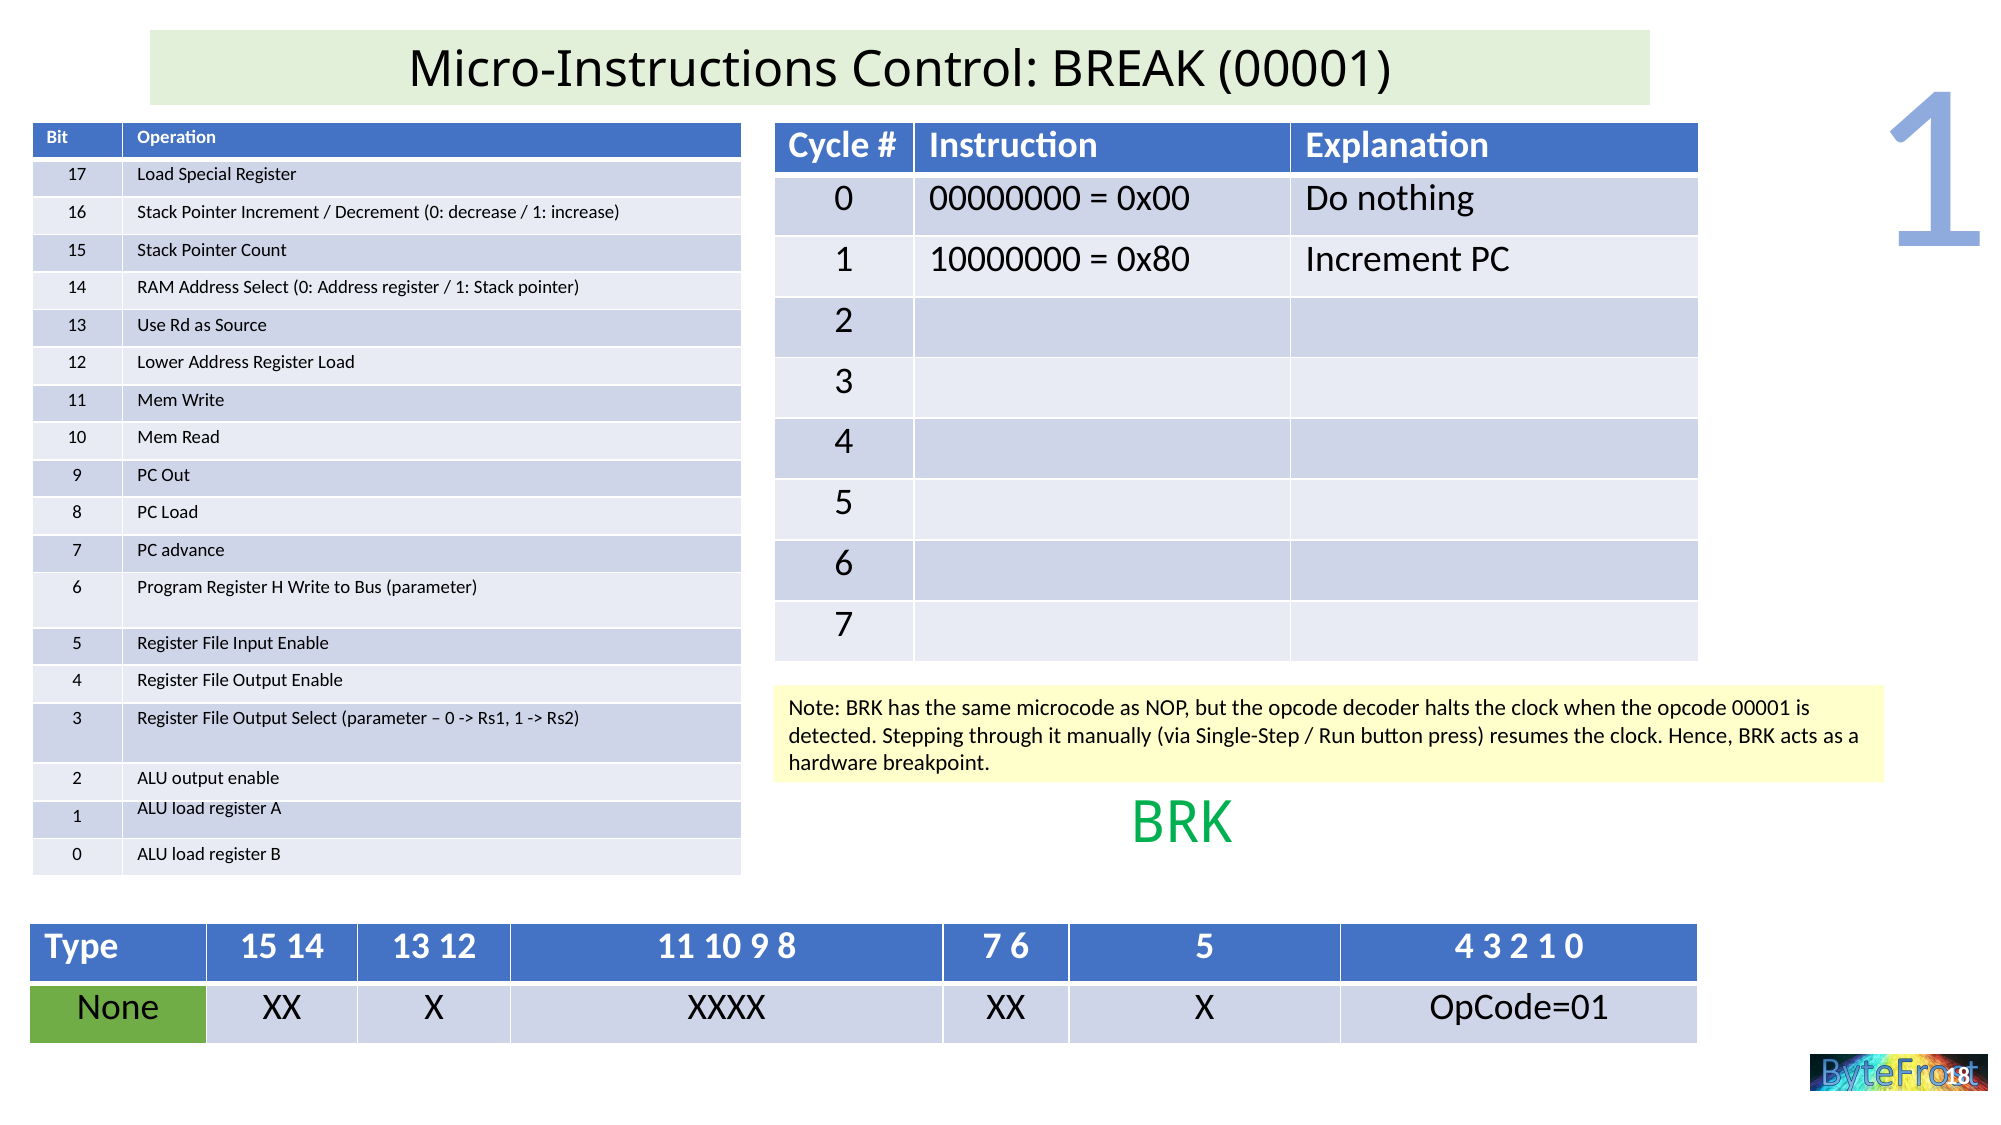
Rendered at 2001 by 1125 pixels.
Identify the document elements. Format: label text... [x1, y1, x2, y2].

table_cell [915, 602, 1290, 661]
table_cell 16 [33, 198, 122, 234]
table_cell 15 [33, 235, 122, 271]
table_cell [1291, 480, 1698, 539]
table_cell 17 [33, 162, 122, 196]
table_header Type [30, 924, 206, 981]
table_header 5 [1070, 924, 1340, 981]
table_cell [915, 358, 1290, 417]
table_cell 0 [775, 178, 913, 235]
table_cell 14 [33, 273, 122, 309]
table_cell ALU load register B [123, 839, 741, 875]
table_cell 4 [33, 666, 122, 702]
table_cell [915, 419, 1290, 478]
table_cell 6 [775, 541, 913, 600]
table_cell Load Special Register [123, 162, 741, 196]
text_box 1 [1855, 0, 2000, 303]
table_cell 0 [33, 839, 122, 875]
picture [1810, 1054, 1988, 1091]
table_cell 1 [33, 802, 122, 838]
table_header Explanation [1291, 123, 1698, 172]
table_cell RAM Address Select (0: Address register / 1: Stack pointer) [123, 273, 741, 309]
table_cell 2 [33, 764, 122, 800]
table_cell Register File Input Enable [123, 629, 741, 664]
table_header 7 6 [944, 924, 1068, 981]
table_cell 10000000 = 0x80 [915, 237, 1290, 296]
table_cell XXXX [511, 986, 942, 1043]
title Micro-Instructions Control: BREAK (00001) [150, 29, 1650, 105]
table_cell Mem Read [123, 423, 741, 459]
table_cell Use Rd as Source [123, 310, 741, 346]
table_cell ALU output enable [123, 764, 741, 800]
table_cell [915, 480, 1290, 539]
table_cell 9 [33, 461, 122, 496]
table_cell ALU load register A [123, 802, 741, 838]
table_cell 2 [775, 298, 913, 357]
table_cell PC Load [123, 498, 741, 534]
text_box Note: BRK has the same microcode as NOP, but the opcode decoder halts the clock when the opcode 00001 is detected. Stepping through it manually (via Single-Step / Run button press) resumes the clock. Hence, BRK acts as a hardware breakpoint. [773, 685, 1885, 783]
table_header 13 12 [358, 924, 510, 981]
table_cell 8 [33, 498, 122, 534]
table_header 11 10 9 8 [511, 924, 942, 981]
table_cell 1 [775, 237, 913, 296]
table_cell 11 [33, 386, 122, 421]
table_cell XX [207, 986, 357, 1043]
text_box BRK [1080, 783, 1250, 862]
table_cell [915, 541, 1290, 600]
table_header Operation [123, 123, 741, 157]
table_cell X [358, 986, 510, 1043]
table_cell 3 [775, 358, 913, 417]
table_cell [1291, 602, 1698, 661]
table_header Bit [33, 123, 122, 157]
table_cell Mem Write [123, 386, 741, 421]
table_header 15 14 [207, 924, 357, 981]
table_cell Stack Pointer Increment / Decrement (0: decrease / 1: increase) [123, 198, 741, 234]
table_cell PC advance [123, 536, 741, 572]
table_cell Program Register H Write to Bus (parameter) [123, 573, 741, 627]
table_cell 7 [33, 536, 122, 572]
table_cell 12 [33, 348, 122, 384]
table_cell 6 [33, 573, 122, 627]
table_cell 7 [775, 602, 913, 661]
table_cell [1291, 419, 1698, 478]
table_cell 4 [775, 419, 913, 478]
table_cell [1291, 541, 1698, 600]
table_cell [1291, 298, 1698, 357]
table_cell [915, 298, 1290, 357]
table_cell 00000000 = 0x00 [915, 178, 1290, 235]
table_cell None [30, 986, 206, 1043]
table_cell Stack Pointer Count [123, 235, 741, 271]
table_header 4 3 2 1 0 [1341, 924, 1697, 981]
table_cell XX [944, 986, 1068, 1043]
text_box 18 [1535, 1044, 1986, 1105]
table_cell PC Out [123, 461, 741, 496]
table_cell Register File Output Select (parameter – 0 -> Rs1, 1 -> Rs2) [123, 704, 741, 762]
table_cell 10 [33, 423, 122, 459]
table_cell 5 [33, 629, 122, 664]
table_header Instruction [915, 123, 1290, 172]
table_cell 5 [775, 480, 913, 539]
table_cell Do nothing [1291, 178, 1698, 235]
table_cell OpCode=01 [1341, 986, 1697, 1043]
table_cell 3 [33, 704, 122, 762]
table_cell 13 [33, 310, 122, 346]
table_cell Lower Address Register Load [123, 348, 741, 384]
table_cell Register File Output Enable [123, 666, 741, 702]
table_cell X [1070, 986, 1340, 1043]
table_header Cycle # [775, 123, 913, 172]
table_cell Increment PC [1291, 237, 1698, 296]
table_cell [1291, 358, 1698, 417]
